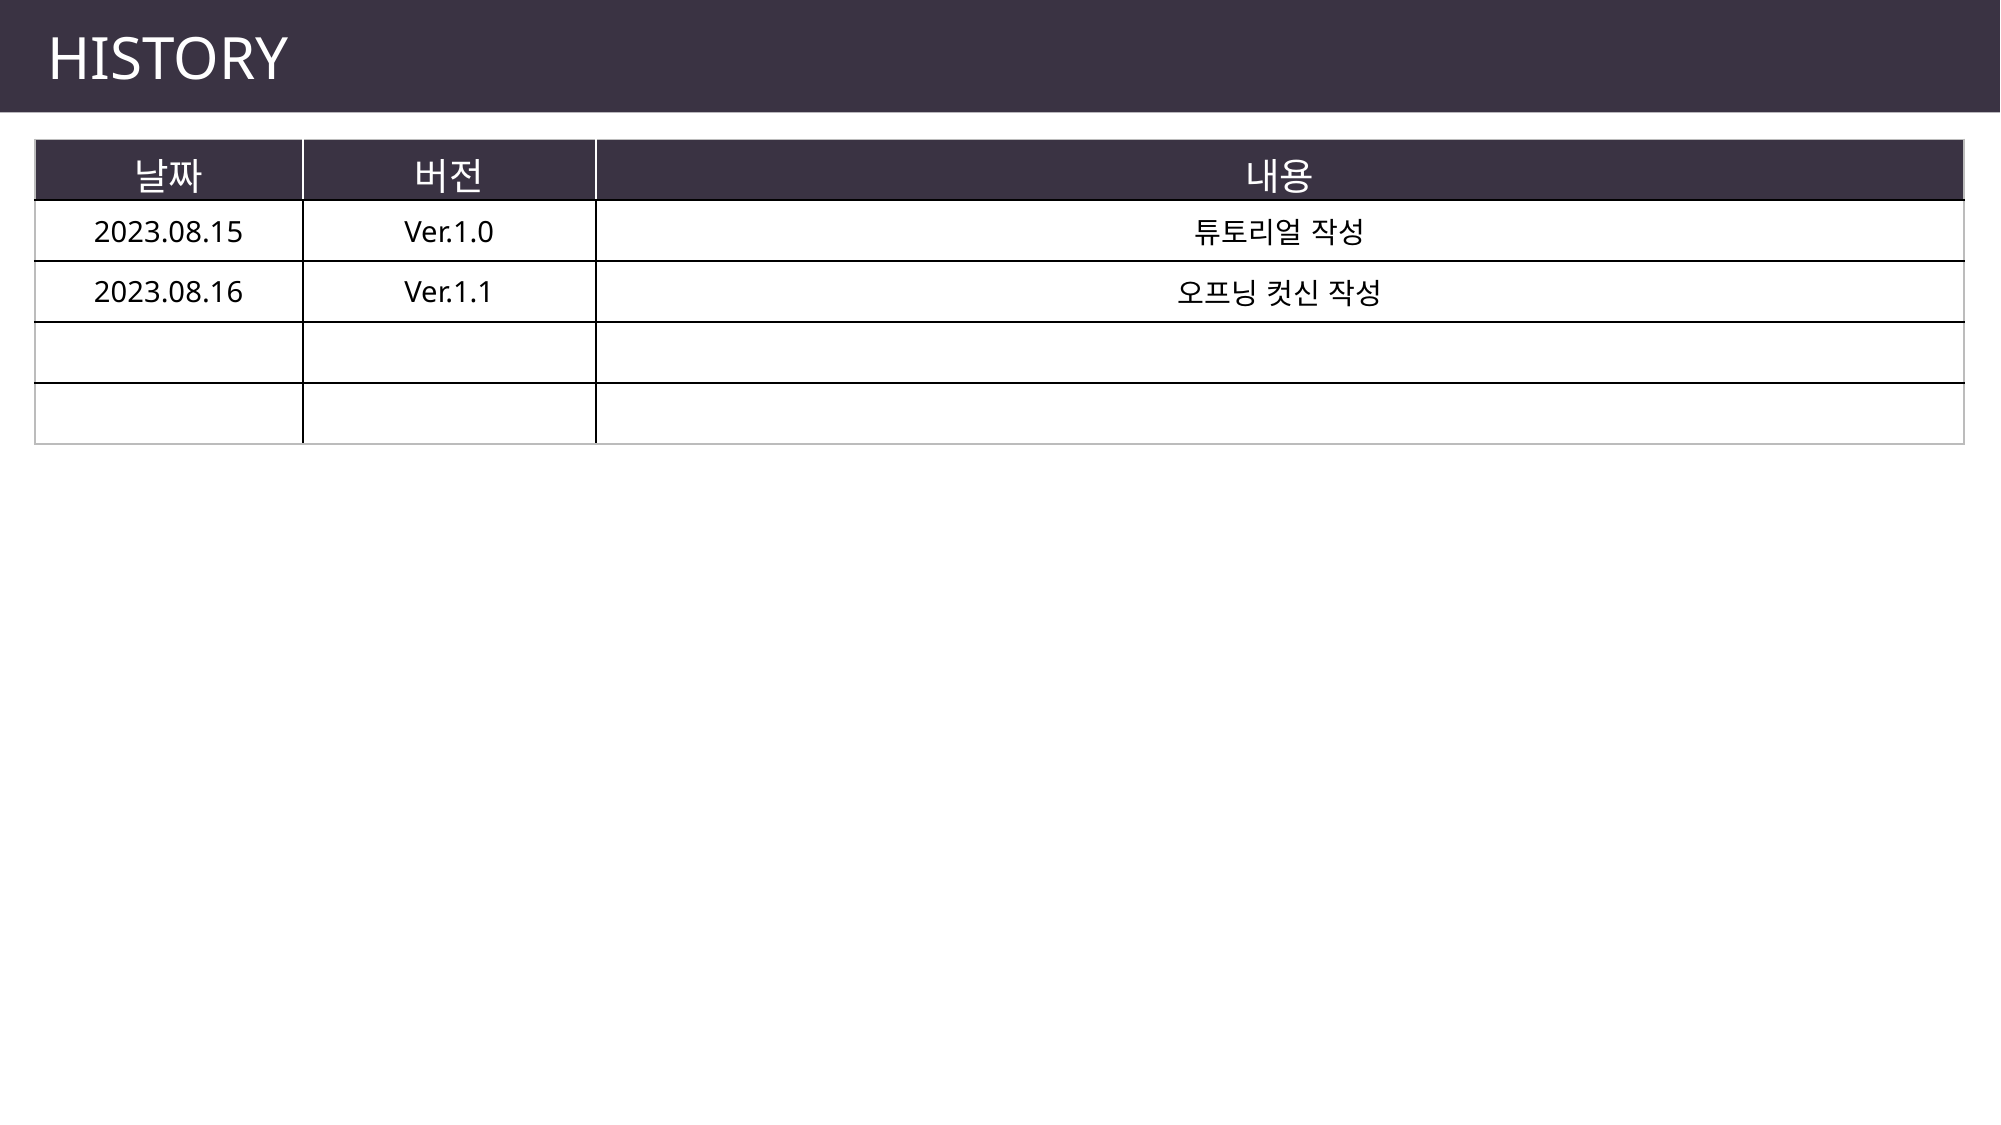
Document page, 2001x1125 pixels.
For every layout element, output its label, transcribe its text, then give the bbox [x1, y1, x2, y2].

table_cell Ver.1.1 [304, 262, 595, 321]
table_cell 튜토리얼 작성 [597, 201, 1963, 260]
table_cell Ver.1.0 [304, 201, 595, 260]
text_box [0, 0, 2000, 113]
text_box HISTORY [32, 13, 304, 99]
table_header 내용 [597, 140, 1963, 199]
table_cell [597, 384, 1963, 443]
table_cell [304, 323, 595, 382]
table_cell 오프닝 컷신 작성 [597, 262, 1963, 321]
table_cell [36, 323, 302, 382]
table_header 버전 [304, 140, 595, 199]
table_cell [597, 323, 1963, 382]
table_header 날짜 [36, 140, 302, 199]
table_cell 2023.08.15 [36, 201, 302, 260]
table_cell 2023.08.16 [36, 262, 302, 321]
table_cell [36, 384, 302, 443]
table_cell [304, 384, 595, 443]
